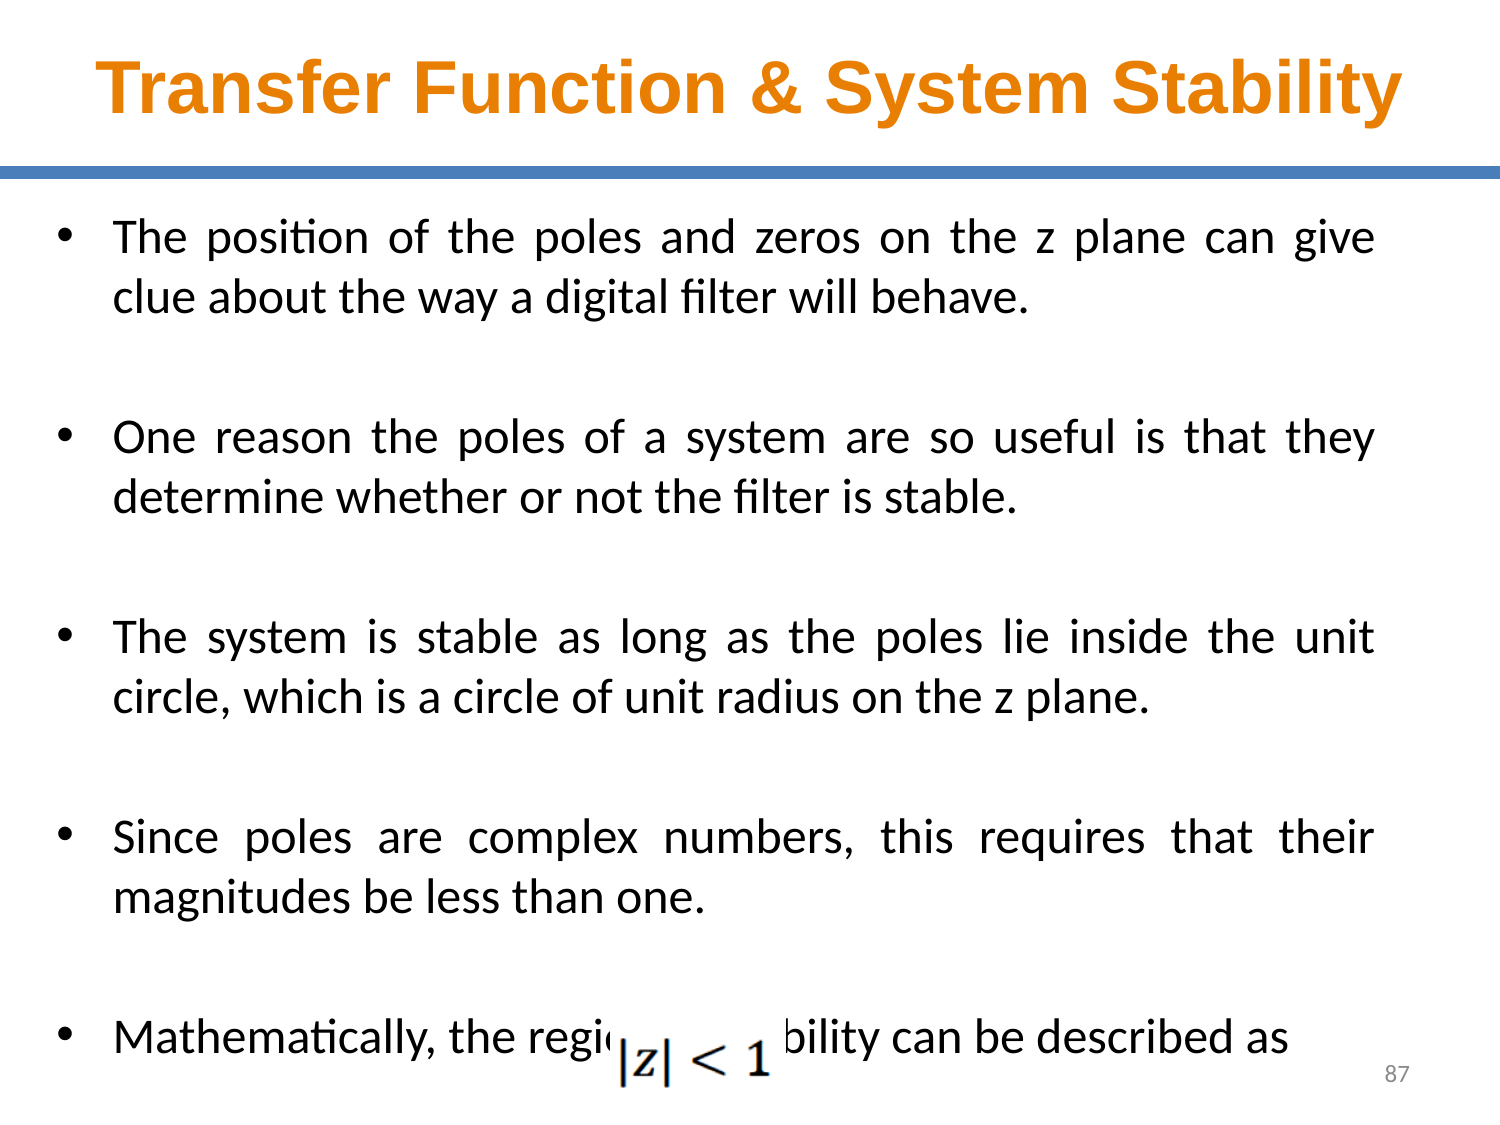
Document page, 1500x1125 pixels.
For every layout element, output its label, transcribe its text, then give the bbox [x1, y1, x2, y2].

picture [610, 1018, 786, 1095]
list The position of the poles and zeros on the z plane can give clue about the way a digital filter will behave. One reason the poles of a system are so useful is that they determine whether or not the filter is stable. The system is stable as long as the poles lie inside the unit circle, which is a circle of unit radius on the z plane. Since poles are complex numbers, this requires that their magnitudes be less than one. Mathematically, the region of stability can be described as [41, 196, 1392, 1079]
title Transfer Function & System Stability [75, 30, 1425, 161]
slide_number 87 [1364, 1042, 1425, 1103]
